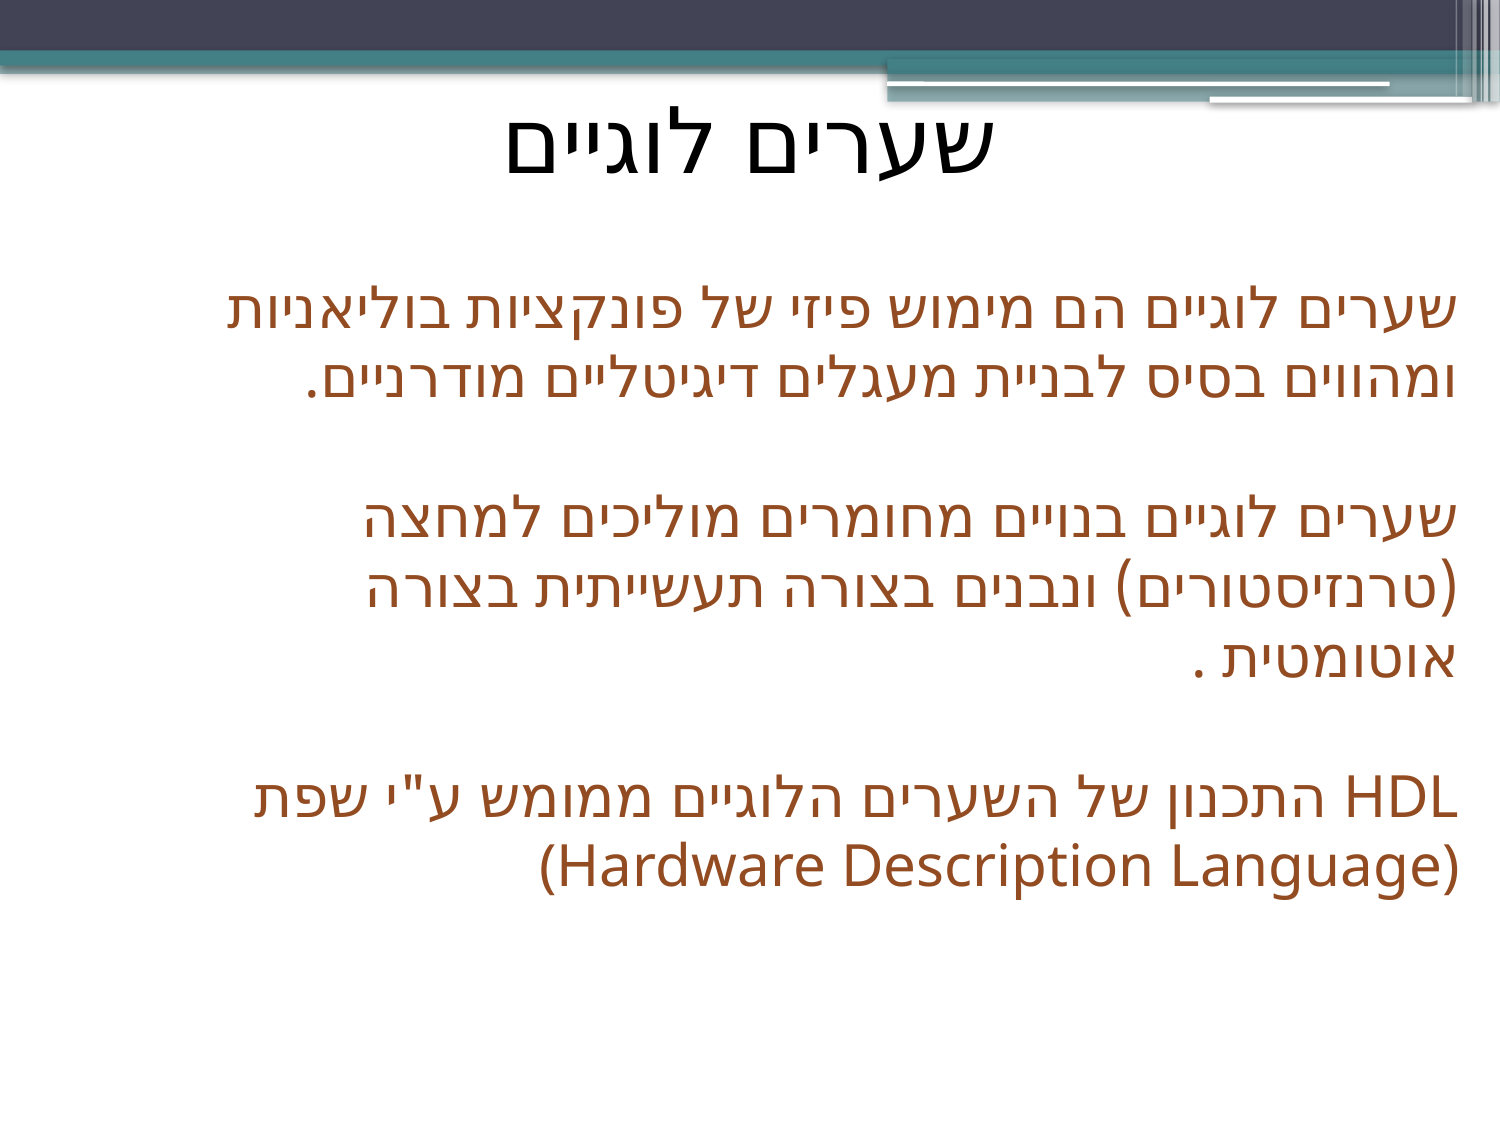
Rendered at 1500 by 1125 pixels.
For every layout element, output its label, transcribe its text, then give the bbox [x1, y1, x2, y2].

title שערים לוגיים הם מימוש פיזי של פונקציות בוליאניות ומהווים בסיס לבניית מעגלים דיגיטליים מודרניים. שערים לוגיים בנויים מחומרים מוליכים למחצה (טרנזיסטורים) ונבנים בצורה תעשייתית בצורה אוטומטית . התכנון של השערים הלוגיים ממומש ע"י שפת HDL (Hardware Description Language) [135, 197, 1475, 1041]
text_box שערים לוגיים [74, 42, 1425, 231]
